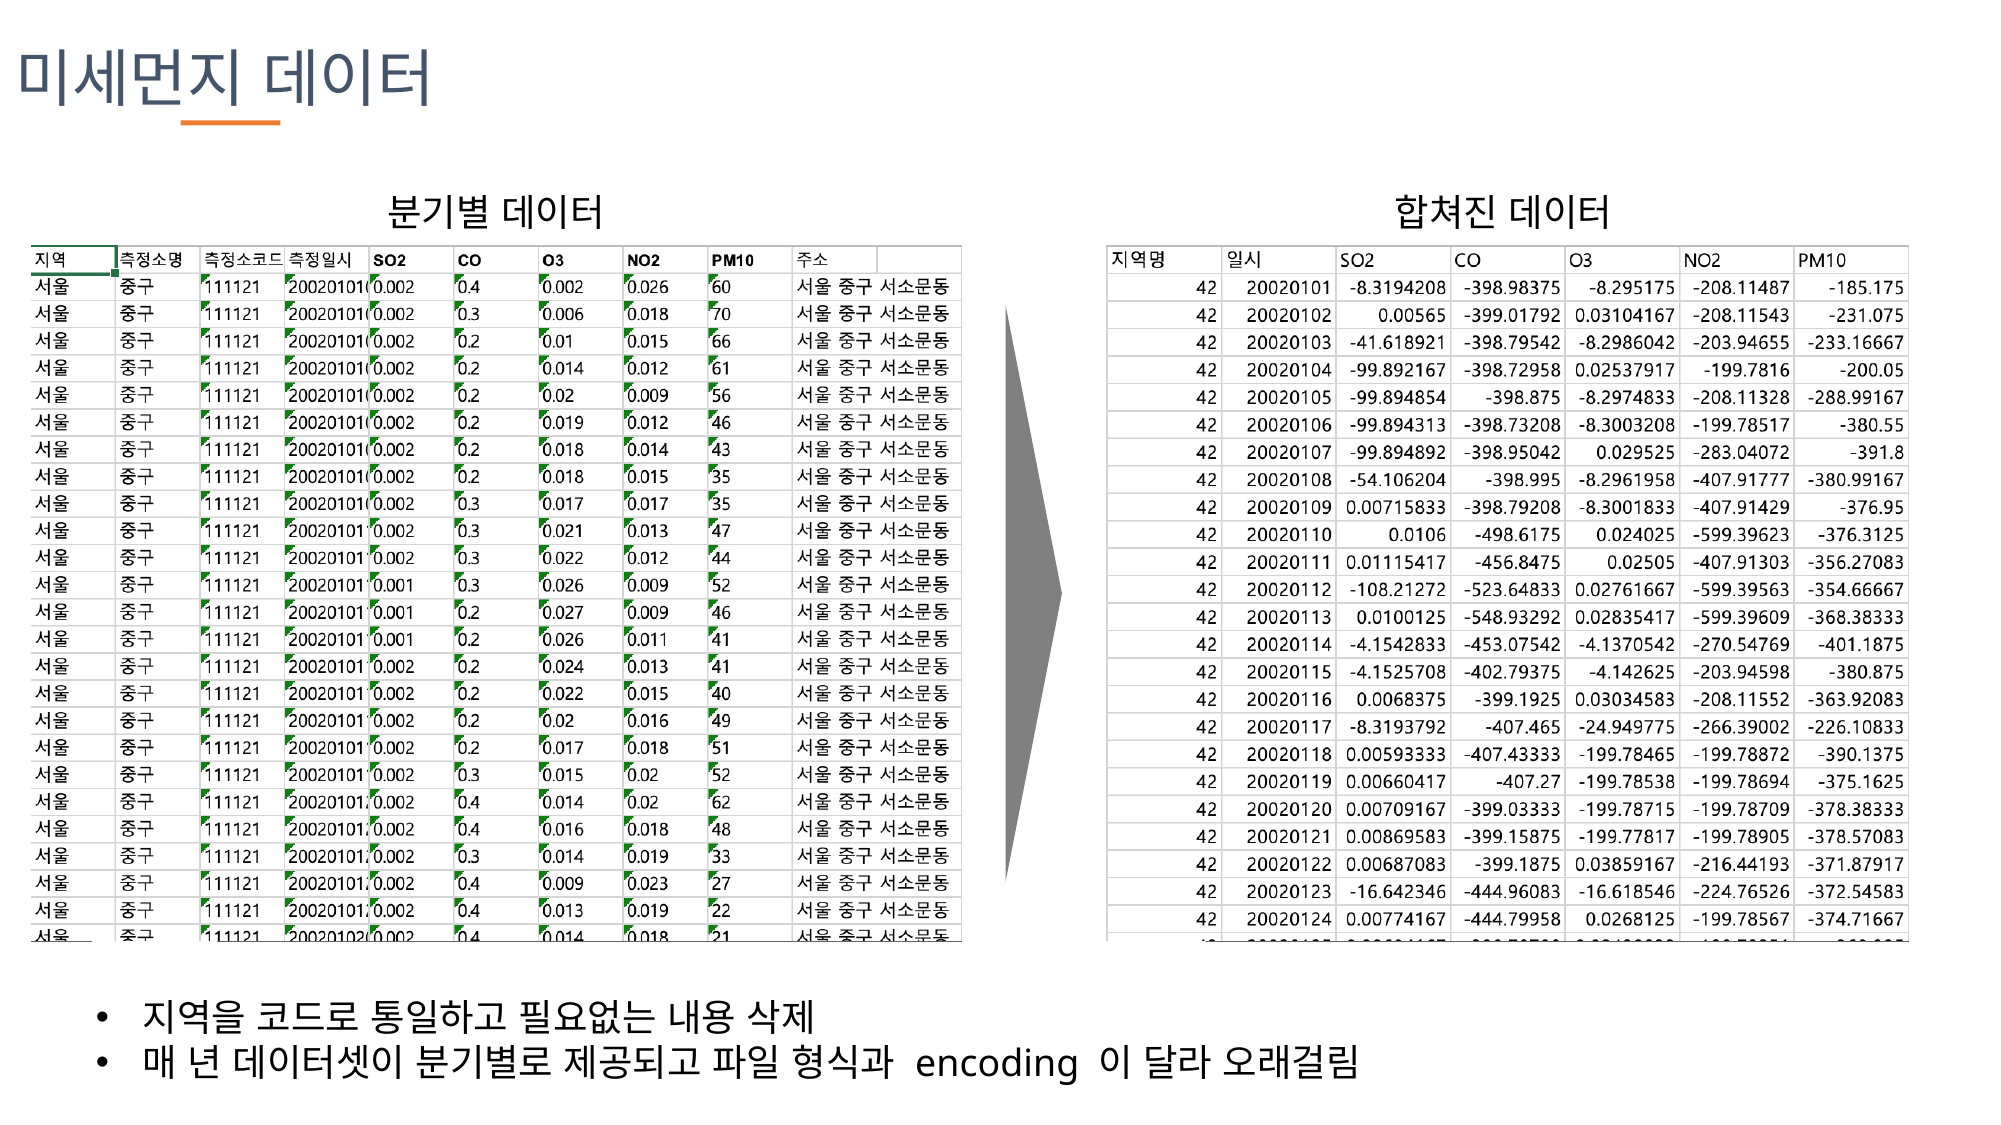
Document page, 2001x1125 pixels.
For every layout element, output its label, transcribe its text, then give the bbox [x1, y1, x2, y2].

title 미세먼지 데이터 [0, 0, 1800, 183]
picture [1106, 245, 1909, 942]
text_box 분기별 데이터 [372, 181, 621, 242]
picture [31, 245, 962, 942]
text_box 지역을 코드로 통일하고 필요없는 내용 삭제 매 년 데이터셋이 분기별로 제공되고 파일 형식과 encoding 이 달라 오래걸림 [81, 986, 1376, 1092]
text_box [1004, 305, 1063, 882]
text_box [179, 119, 281, 126]
text_box 합쳐진 데이터 [1379, 181, 1628, 242]
